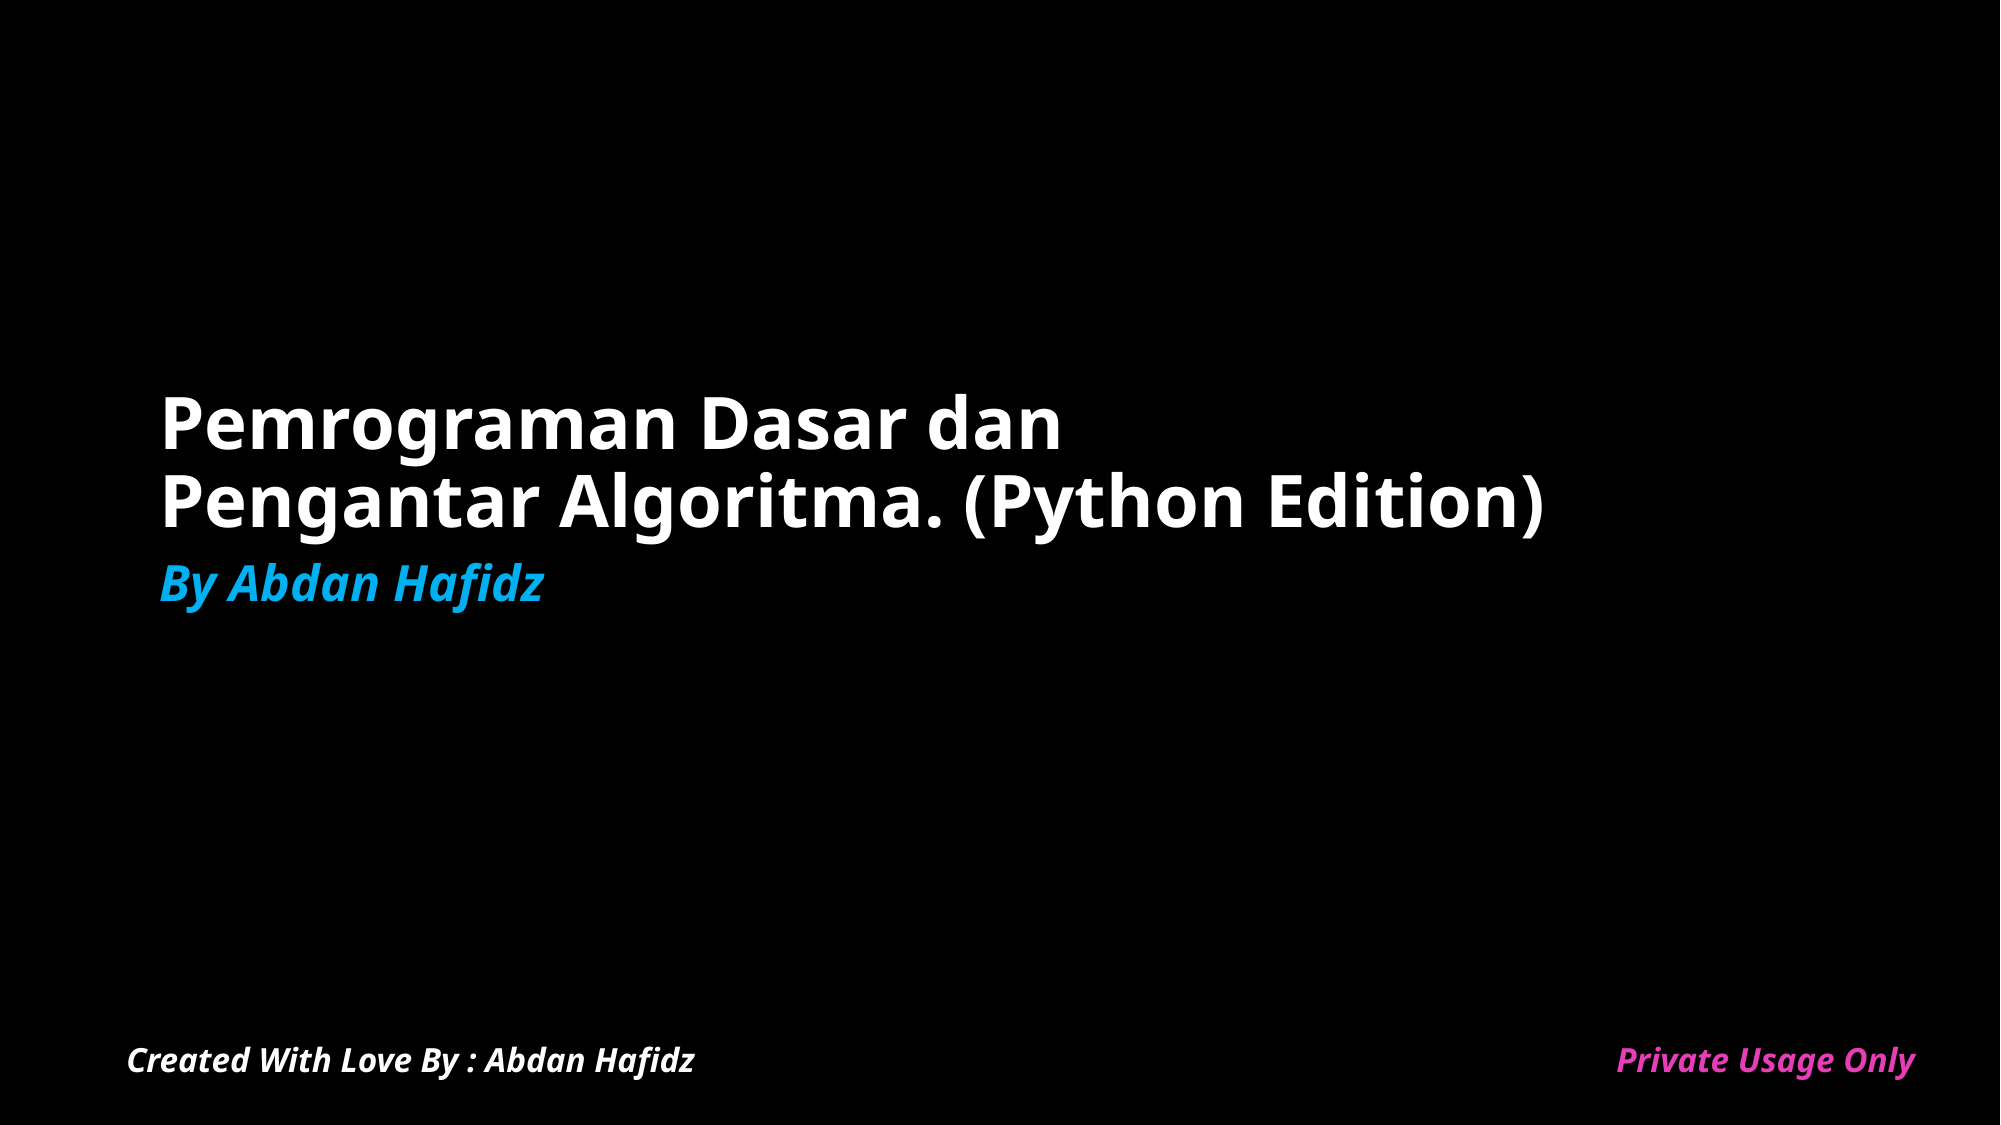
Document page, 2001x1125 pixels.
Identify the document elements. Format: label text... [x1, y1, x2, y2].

text_box Private Usage Only [1601, 1036, 2000, 1114]
title Pemrograman Dasar dan Pengantar Algoritma. (Python Edition) [144, 379, 1843, 551]
subtitle By Abdan Hafidz [144, 550, 1645, 628]
text_box Created With Love By : Abdan Hafidz [111, 1036, 1601, 1114]
